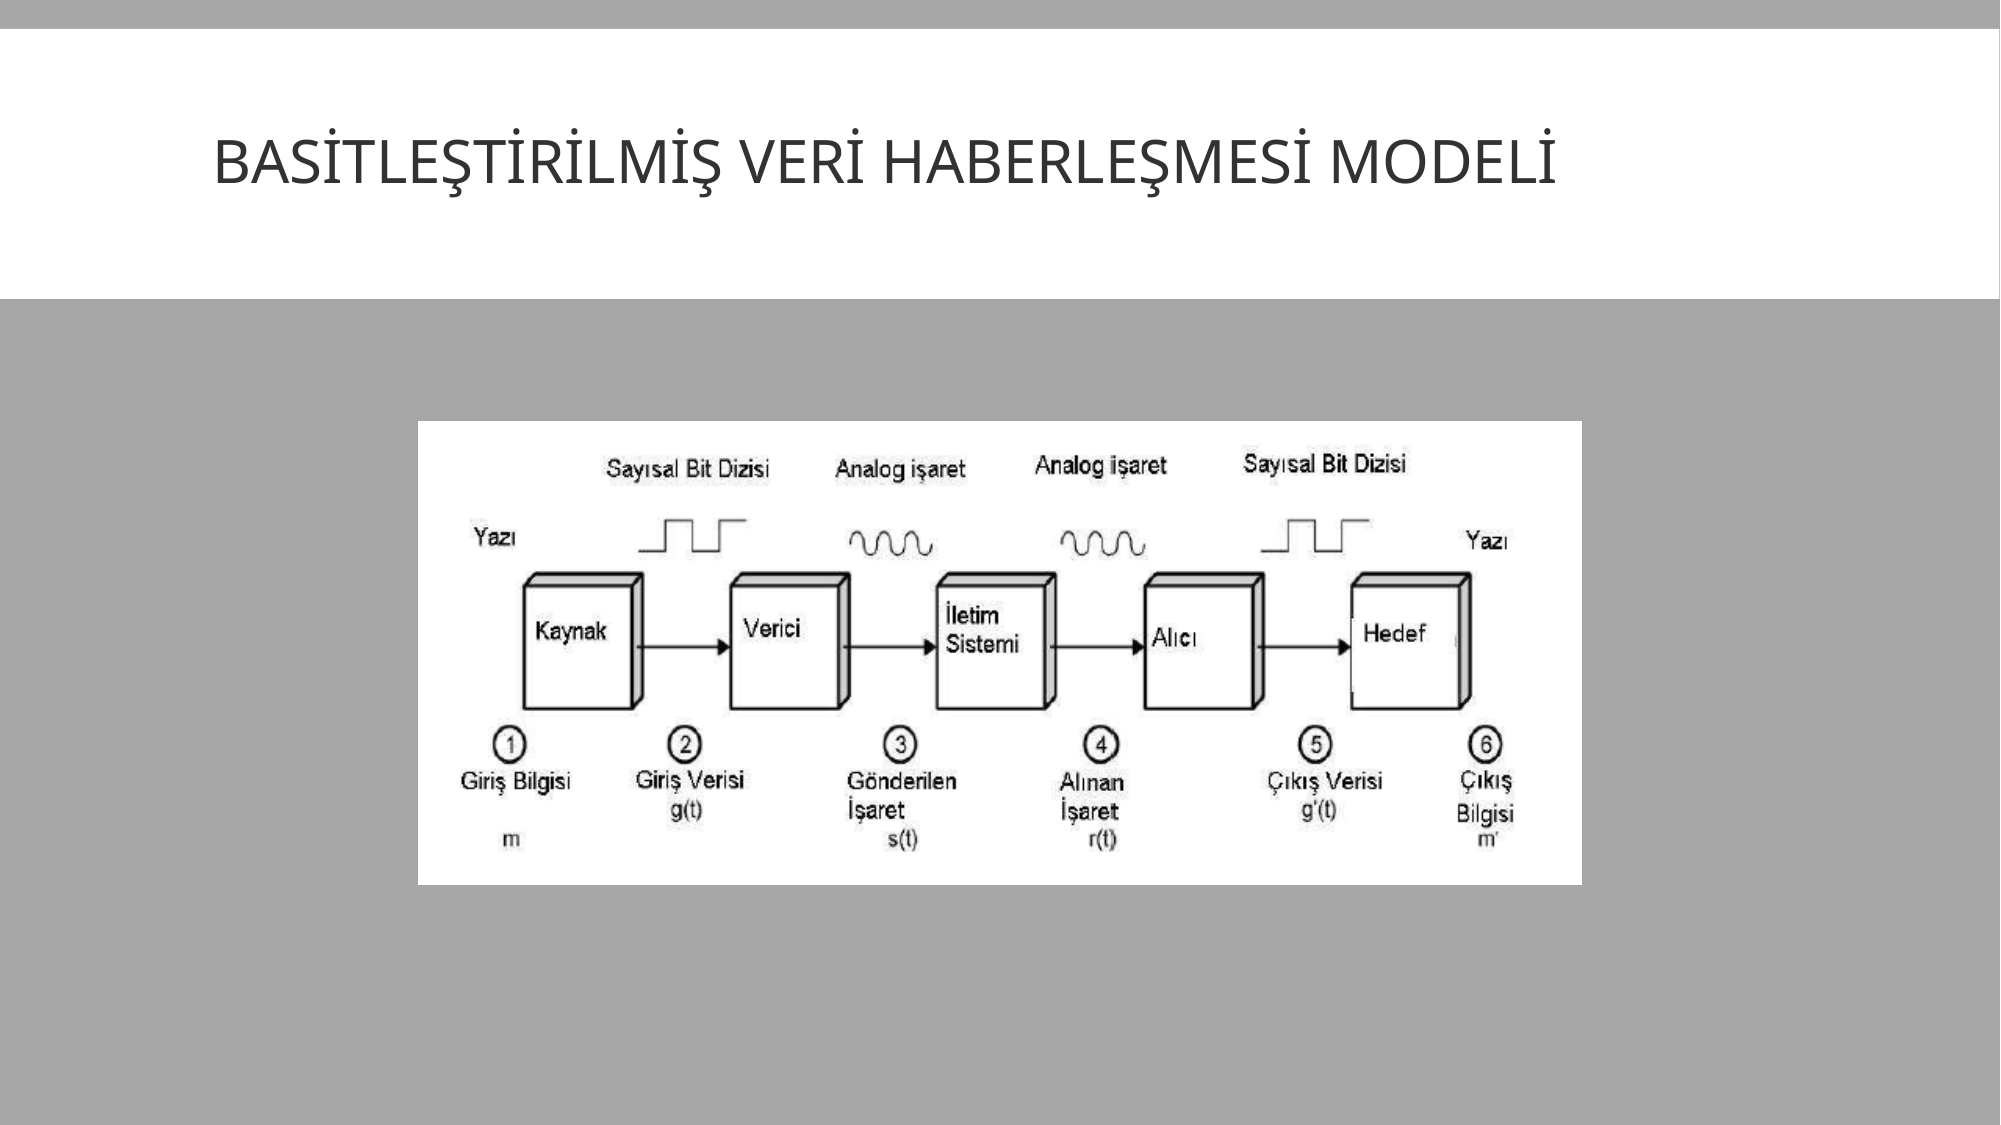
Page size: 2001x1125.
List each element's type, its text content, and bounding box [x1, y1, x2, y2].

picture [418, 421, 1582, 885]
title Basitleştirilmiş Veri Haberleşmesi Modeli [197, 108, 1803, 223]
